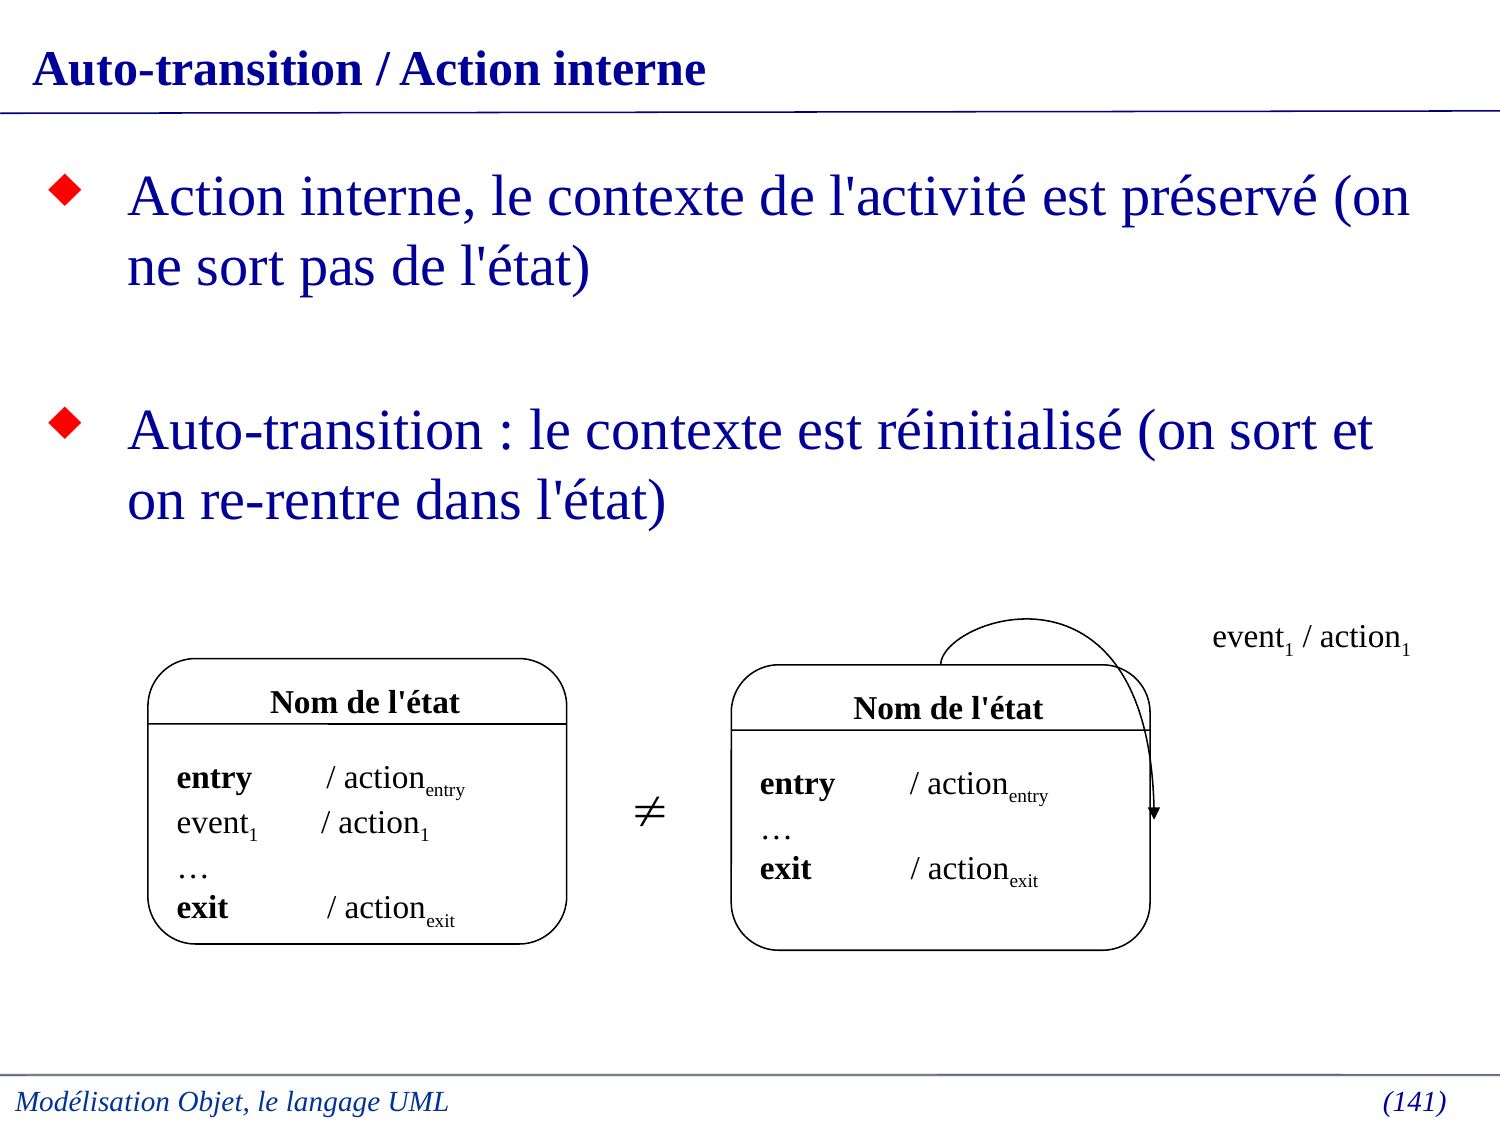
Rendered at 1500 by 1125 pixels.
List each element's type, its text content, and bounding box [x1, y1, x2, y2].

footer Modélisation Objet, le langage UML [0, 1074, 850, 1120]
text_box Nom de l'état entry / actionentry … exit / actionexit [731, 664, 964, 730]
text_box event1 / action1 [1197, 607, 1427, 668]
text_box  [615, 769, 685, 844]
text_box Nom de l'état entry / actionentry … exit / actionexit [731, 731, 1151, 951]
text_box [969, 635, 1126, 850]
title Auto-transition / Action interne [17, 28, 1481, 104]
list Action interne, le contexte de l'activité est préservé (on ne sort pas de l'état) Auto-transition : le contexte est réinitialisé (on sort et on re-rentre dans l'état) [33, 149, 1459, 920]
slide_number (141) [949, 1074, 1462, 1118]
text_box Nom de l'état entry / actionentry event1 / action1 … exit / actionexit [147, 658, 567, 944]
text_box Nom de l'état entry / actionentry … exit / actionexit [1129, 672, 1151, 753]
